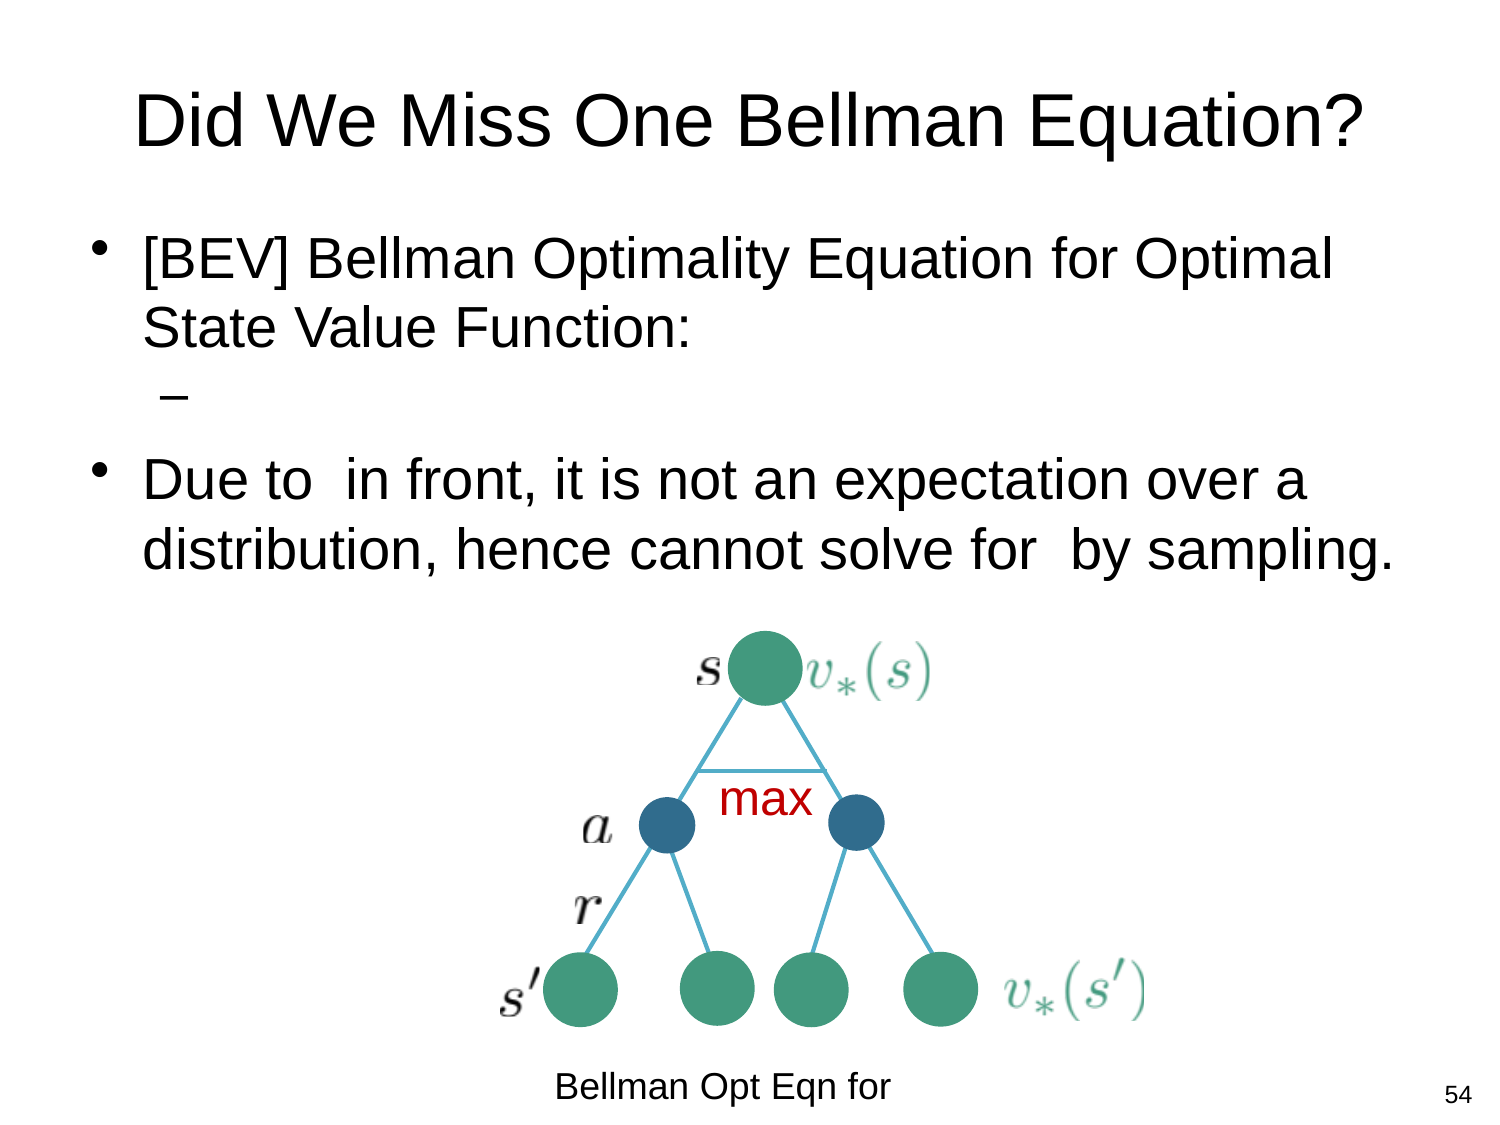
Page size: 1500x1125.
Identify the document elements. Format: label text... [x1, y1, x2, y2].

text_box [565, 1024, 596, 1028]
text_box [796, 1024, 827, 1028]
text_box [926, 952, 979, 1027]
slide_number 54 [1137, 1070, 1488, 1112]
text_box [730, 630, 800, 655]
picture [1004, 957, 1145, 1021]
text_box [499, 657, 941, 1017]
picture [806, 640, 930, 701]
title Did We Miss One Bellman Equation? [74, 44, 1426, 188]
